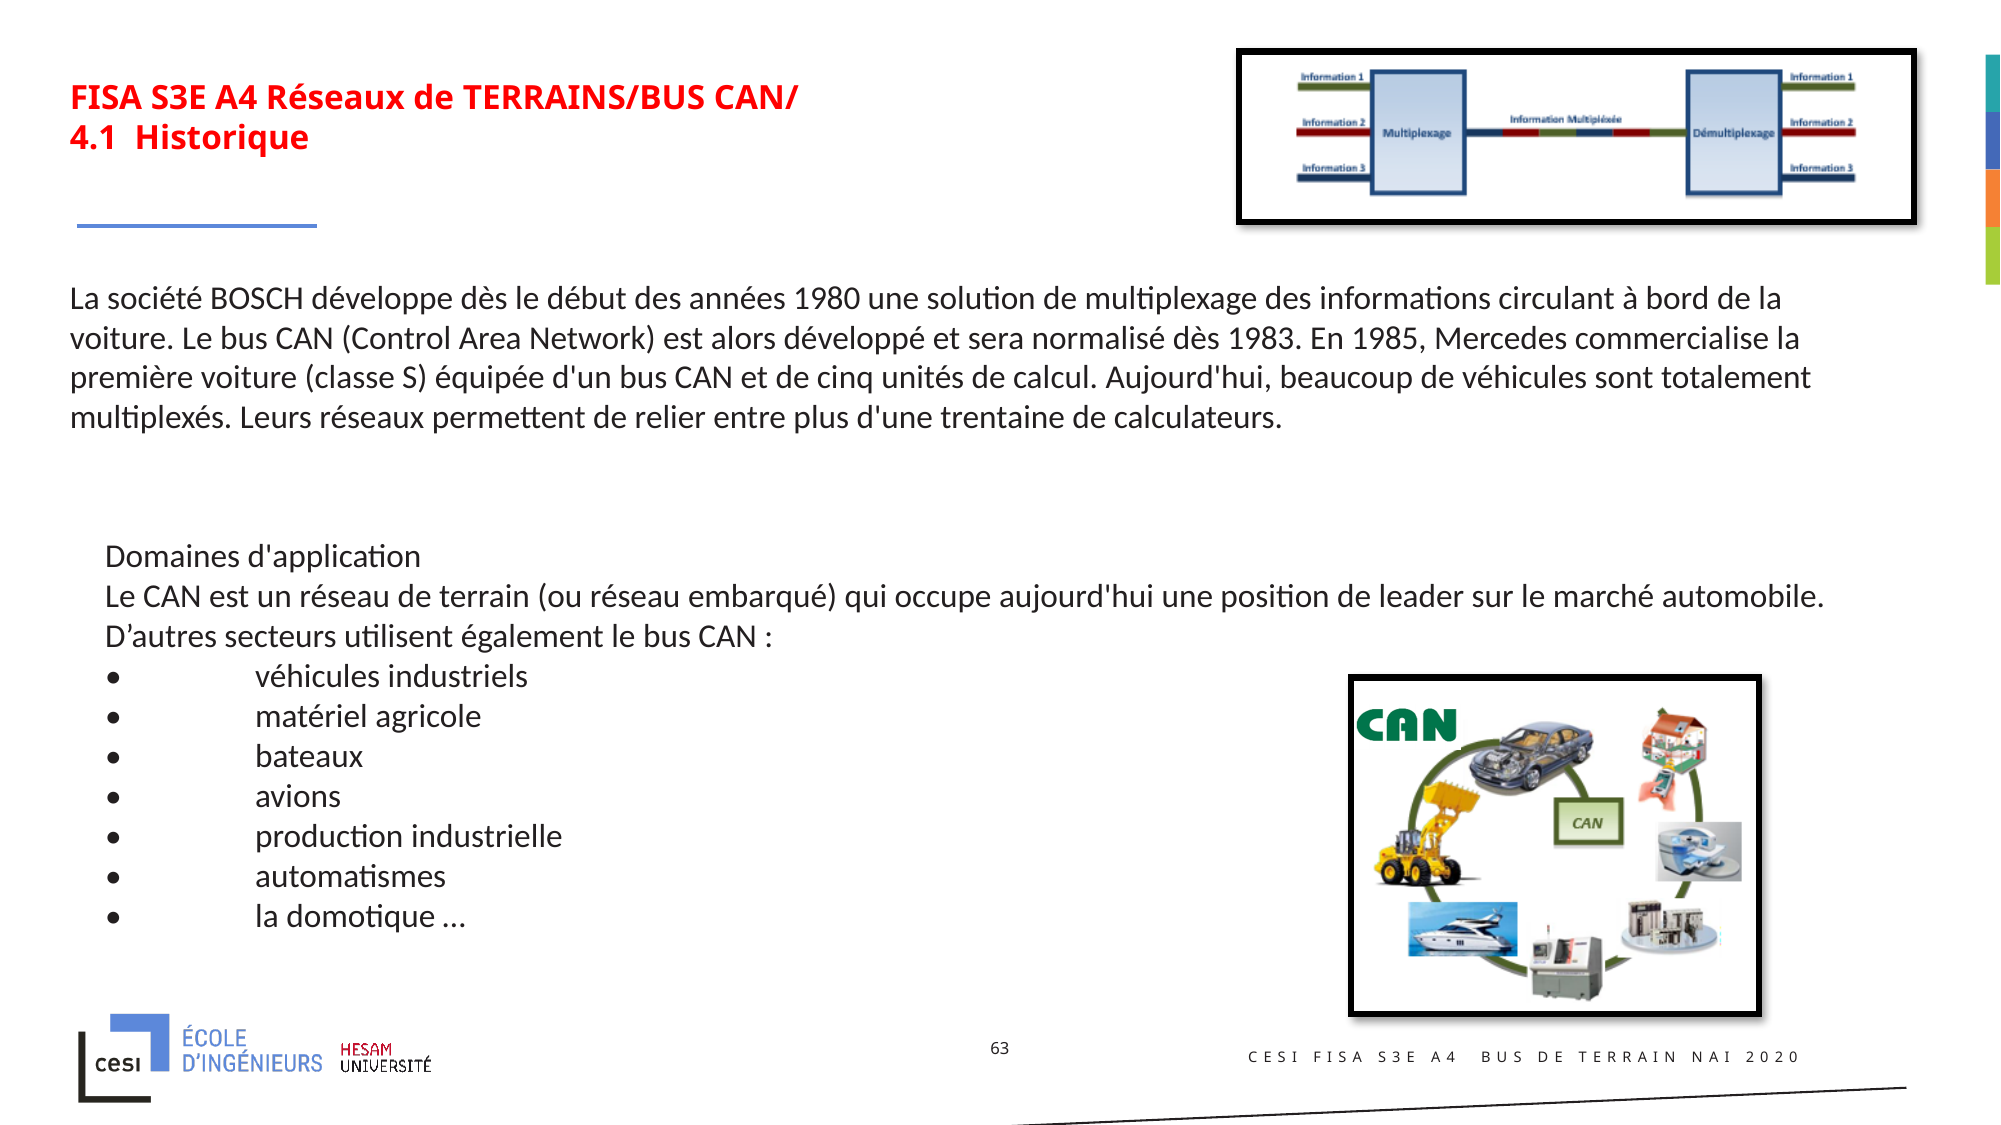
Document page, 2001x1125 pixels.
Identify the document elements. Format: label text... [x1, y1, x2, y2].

text_box FISA S3E A4 Réseaux de TERRAINS/BUS CAN/ 4.1 Historique La société BOSCH développe dès le début des années 1980 une solution de multiplexage des informations circulant à bord de la voiture. Le bus CAN (Control Area Network) est alors développé et sera normalisé dès 1983. En 1985, Mercedes commercialise la première voiture (classe S) équipée d'un bus CAN et de cinq unités de calcul. Aujourd'hui, beaucoup de véhicules sont totalement multiplexés. Leurs réseaux permettent de relier entre plus d'une trentaine de calculateurs. [55, 68, 1886, 443]
text_box Domaines d'application Le CAN est un réseau de terrain (ou réseau embarqué) qui occupe aujourd'hui une position de leader sur le marché automobile. D’autres secteurs utilisent également le bus CAN : • véhicules industriels • matériel agricole • bateaux • avions • production industrielle • automatismes • la domotique … [90, 527, 2000, 941]
footer CESI FISA S3E A4 Bus de Terrain NAI 2020 [1041, 1027, 1814, 1088]
text_box 63 [774, 1030, 1041, 1085]
picture [1354, 680, 1756, 1012]
picture [12, 949, 433, 1125]
picture [1242, 54, 1911, 219]
